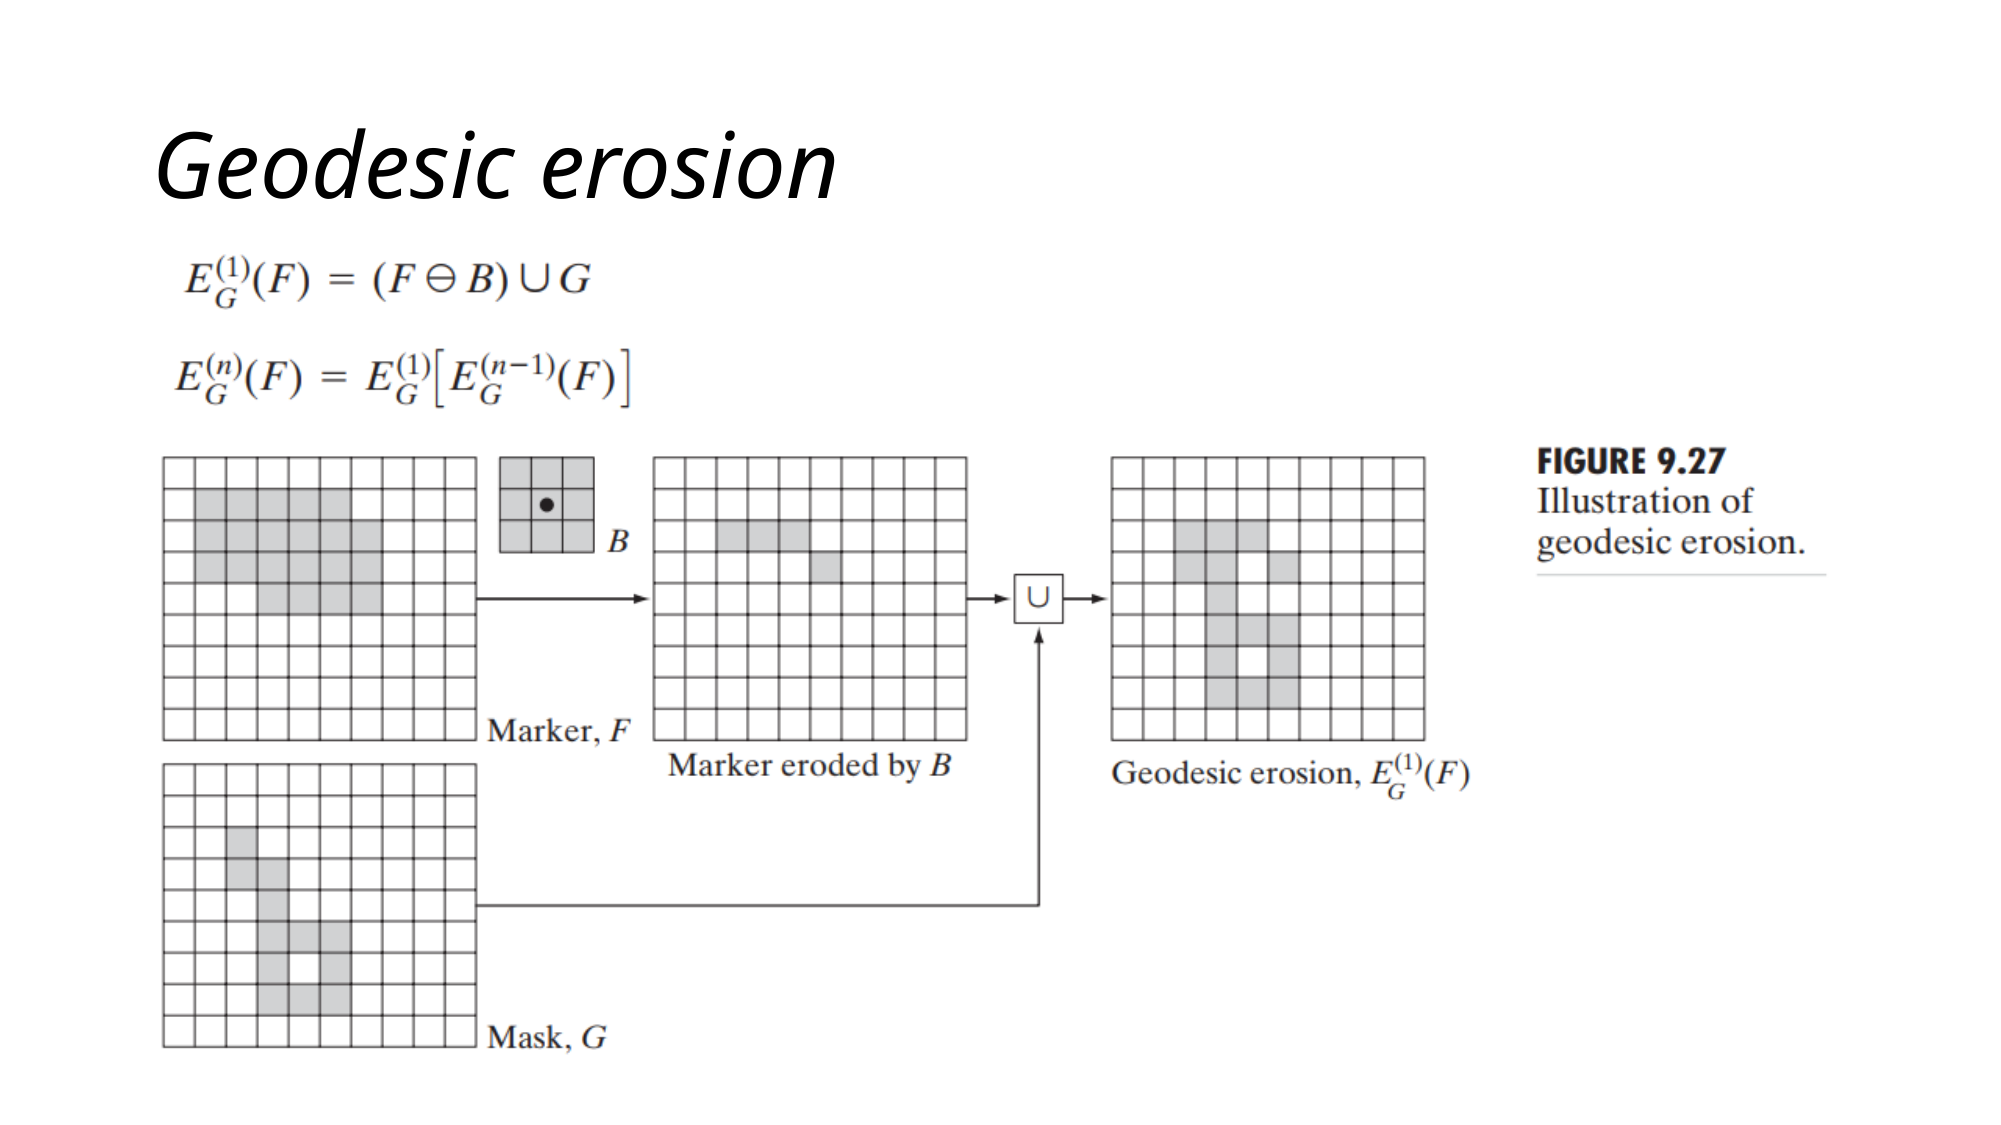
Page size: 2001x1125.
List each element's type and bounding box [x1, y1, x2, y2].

list [137, 231, 627, 324]
picture [137, 338, 1836, 1079]
title [137, 59, 1863, 278]
